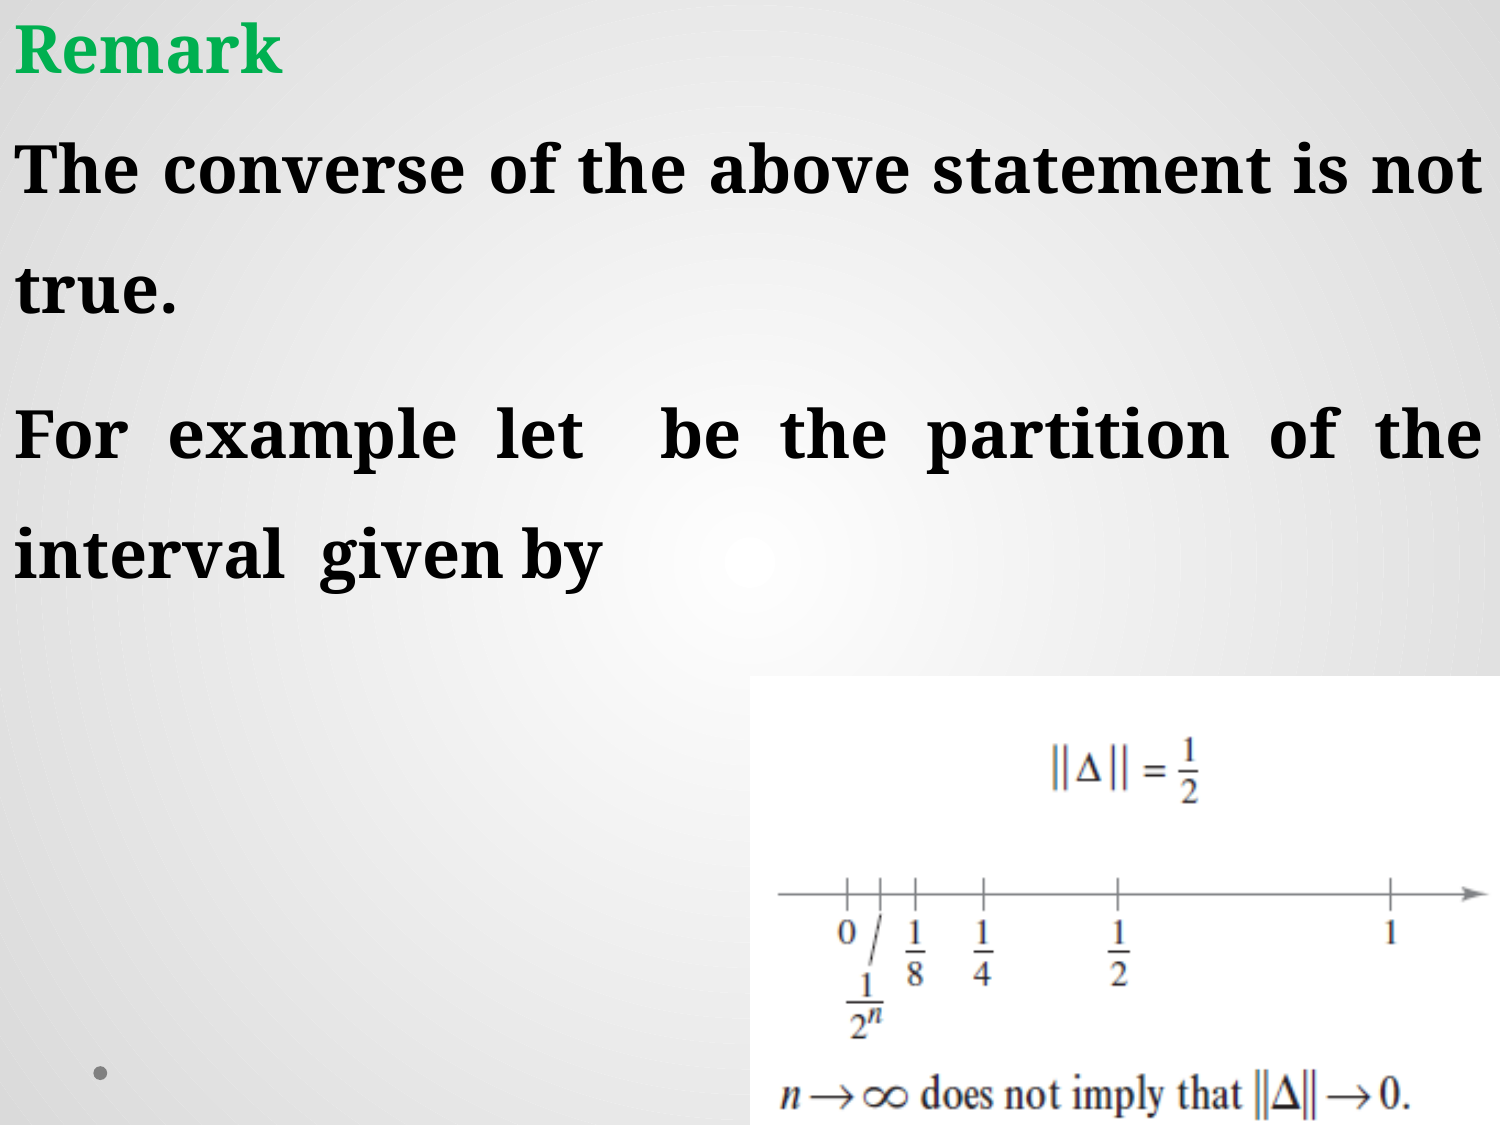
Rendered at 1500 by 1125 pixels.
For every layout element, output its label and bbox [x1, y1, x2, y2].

picture [749, 675, 1500, 1125]
